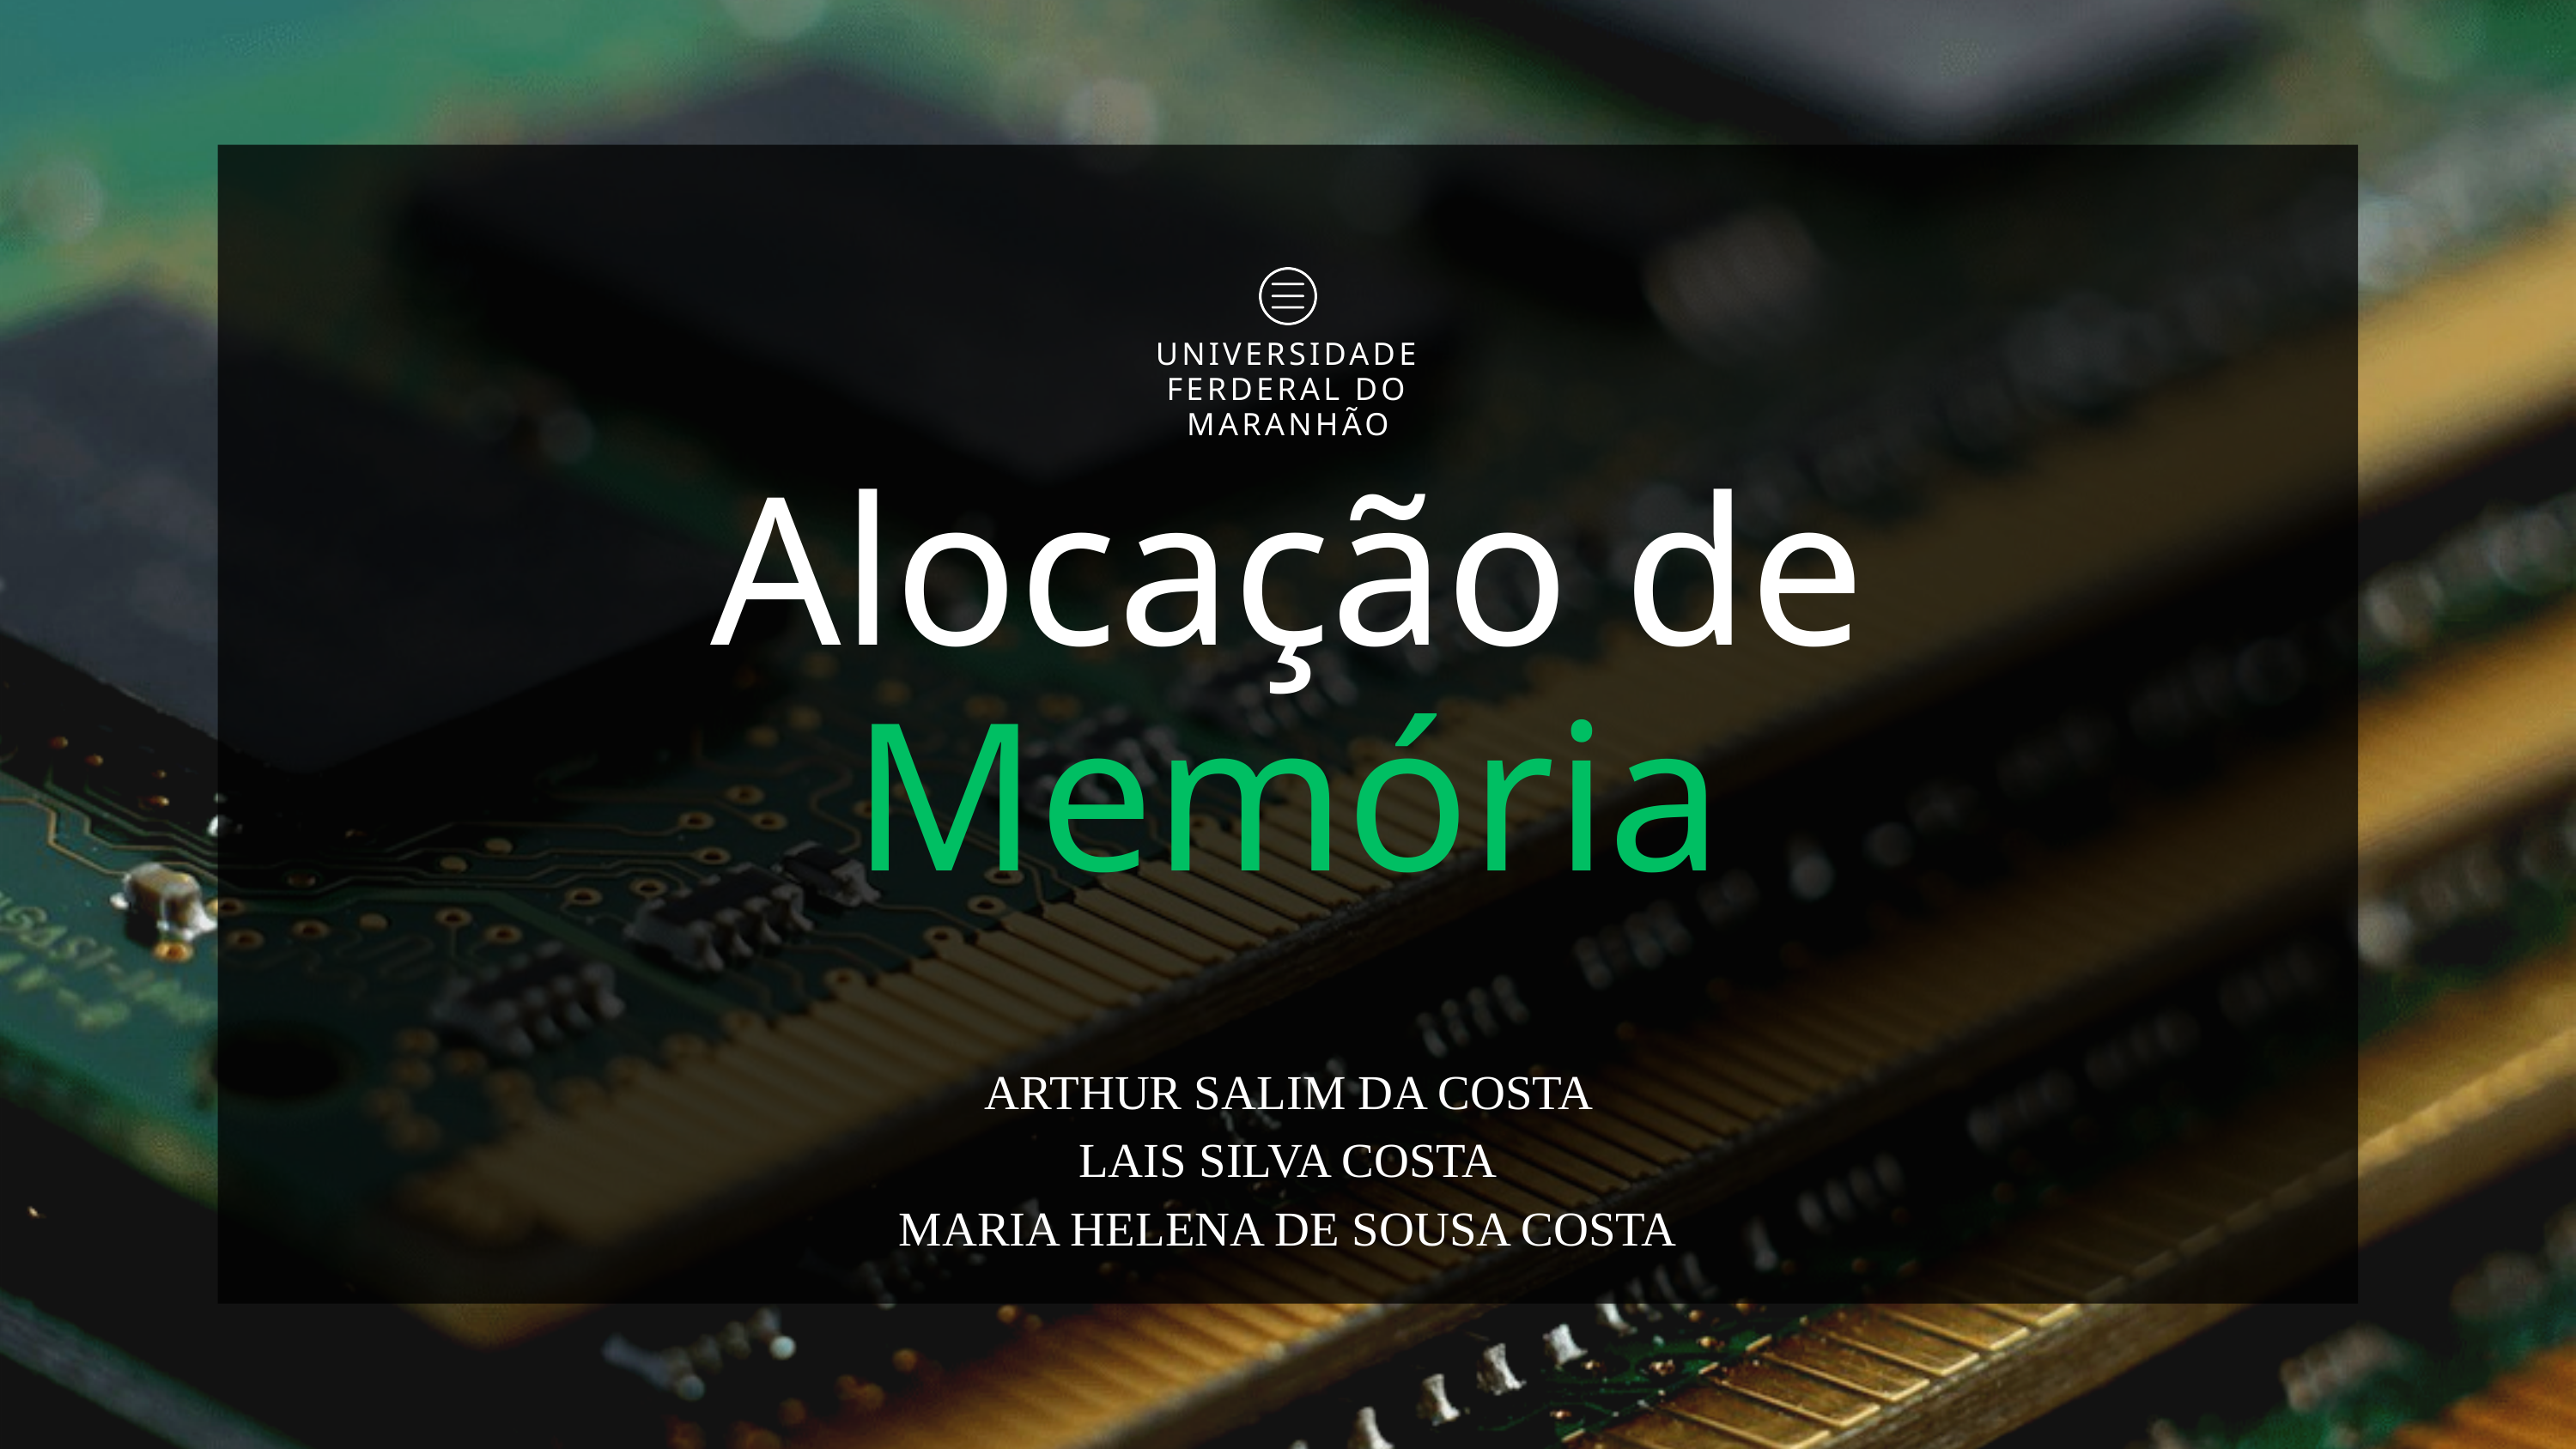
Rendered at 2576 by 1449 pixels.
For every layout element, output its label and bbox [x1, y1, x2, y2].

text_box [0, 0, 2576, 1449]
text_box [391, 471, 2184, 1322]
text_box [1129, 266, 1447, 469]
text_box [217, 144, 2359, 1304]
